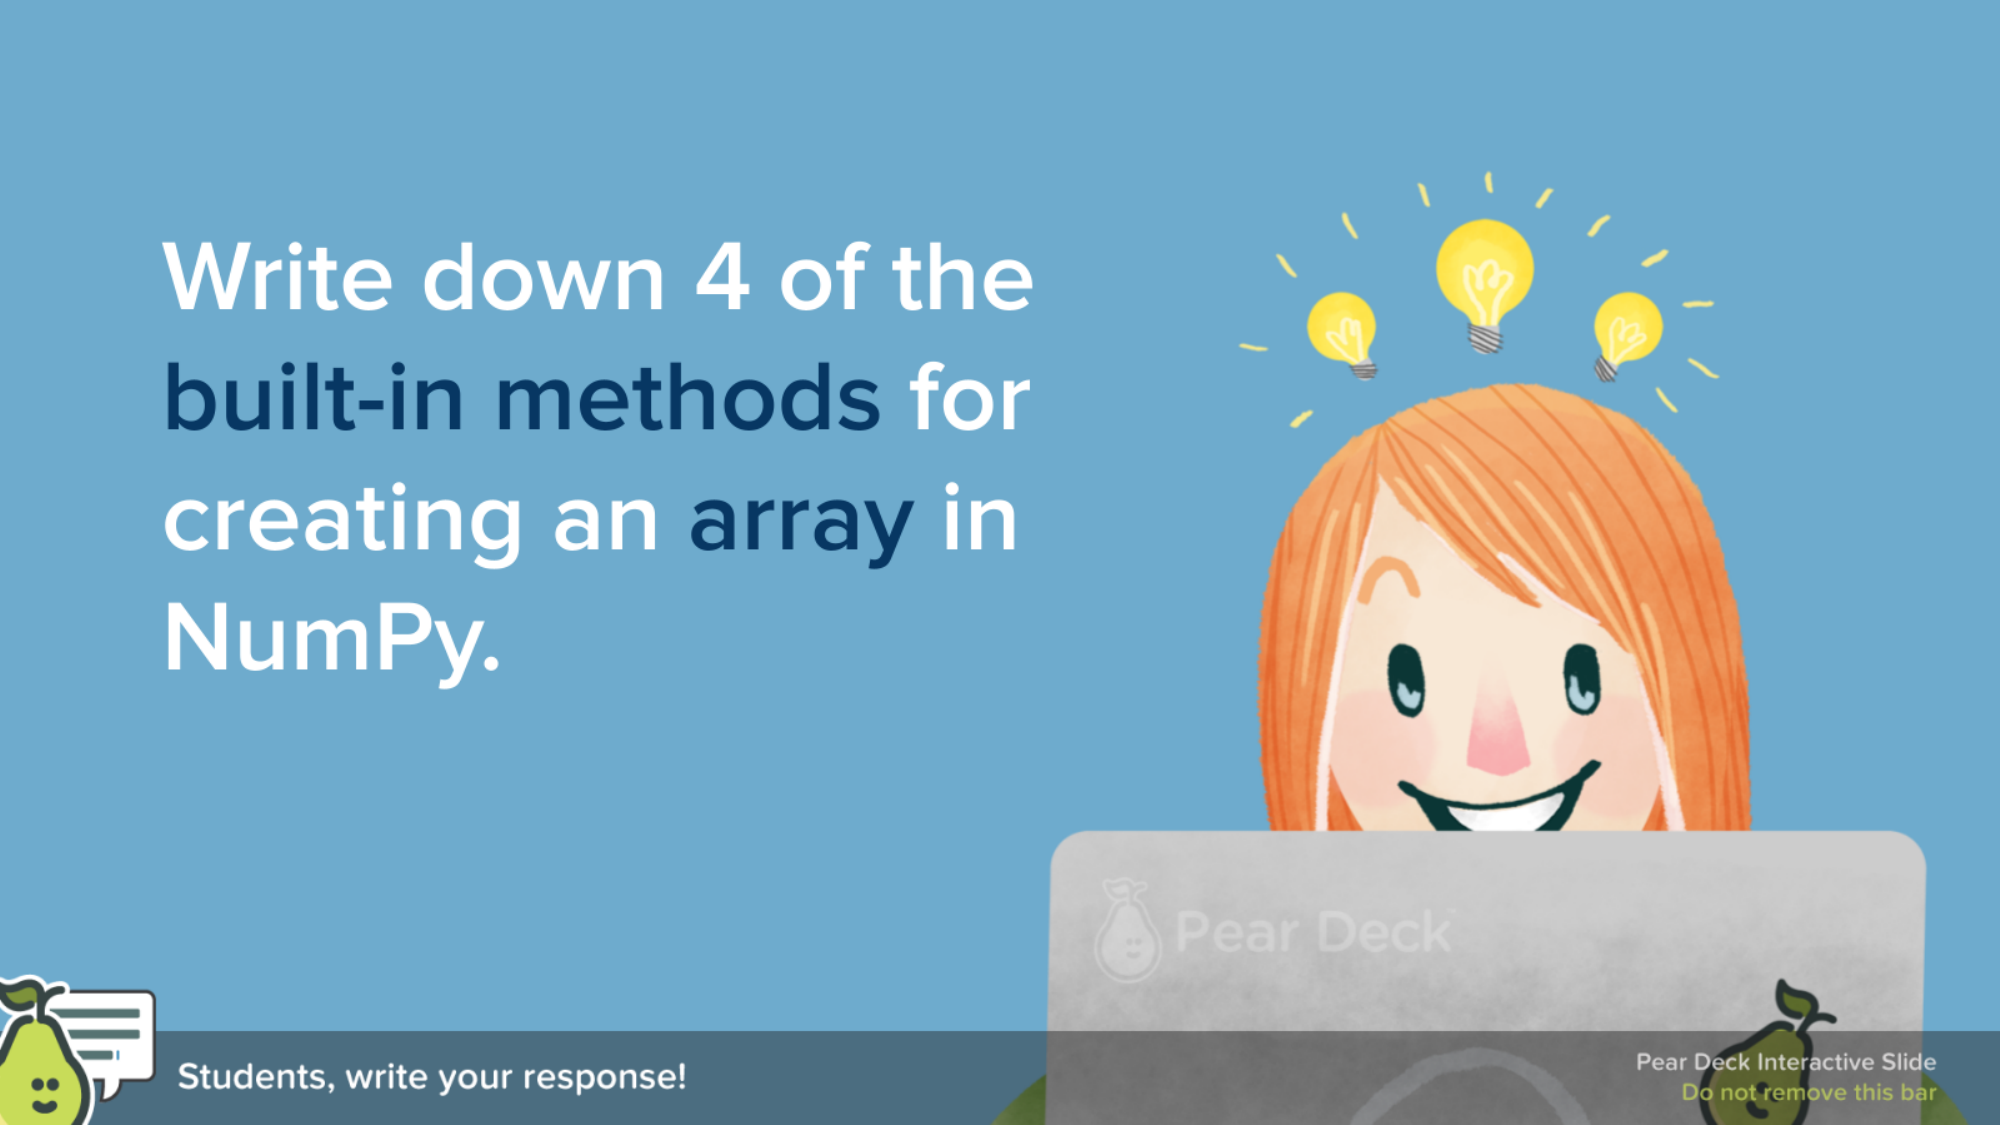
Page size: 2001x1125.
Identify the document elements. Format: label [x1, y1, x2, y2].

list [0, 0, 2000, 1125]
